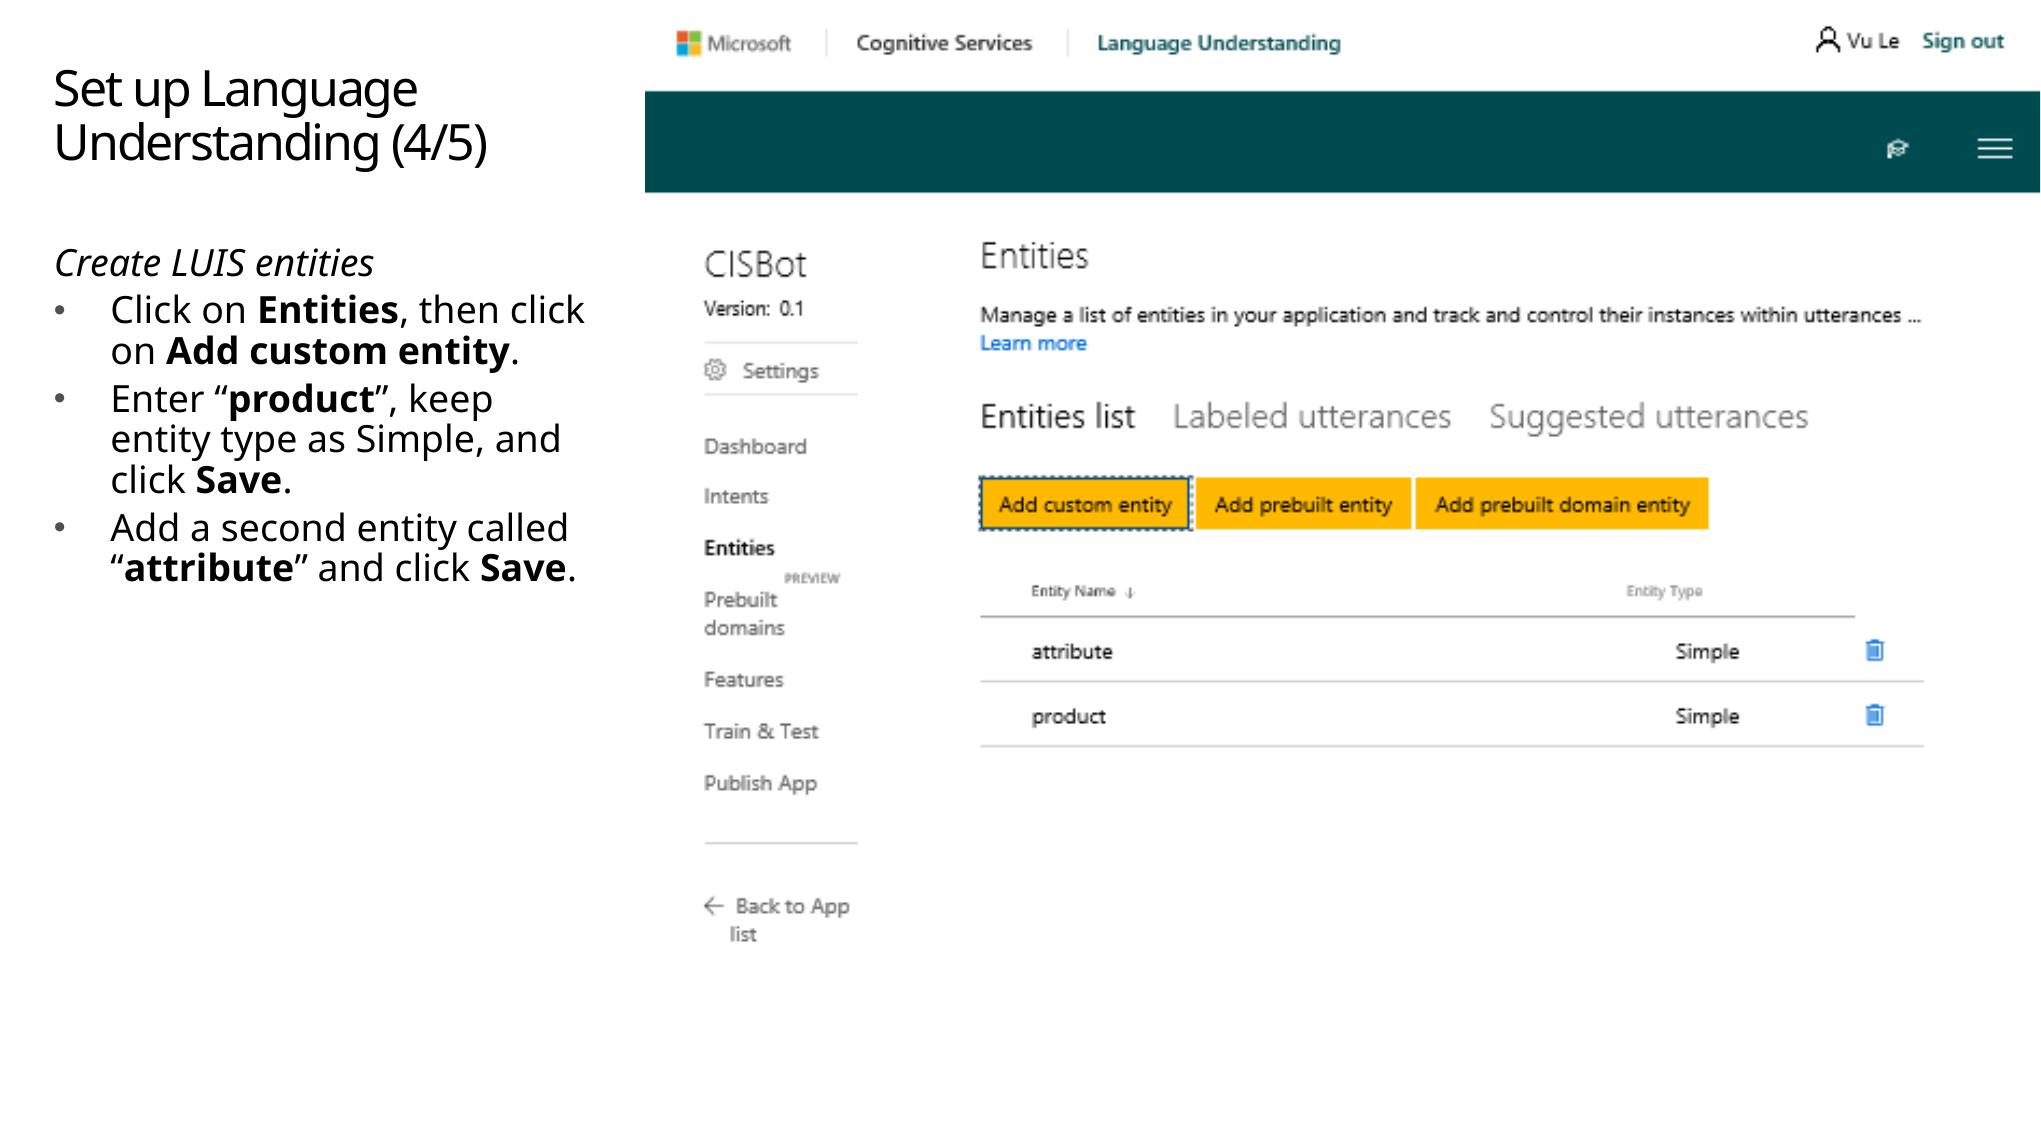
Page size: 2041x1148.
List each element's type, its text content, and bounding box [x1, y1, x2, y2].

picture [644, 0, 2041, 1148]
title Set up Language Understanding (4/5) [30, 48, 616, 189]
list Create LUIS entities Click on Entities, then click on Add custom entity. Enter “product”, keep entity type as Simple, and click Save. Add a second entity called “attribute” and click Save. [30, 228, 616, 653]
